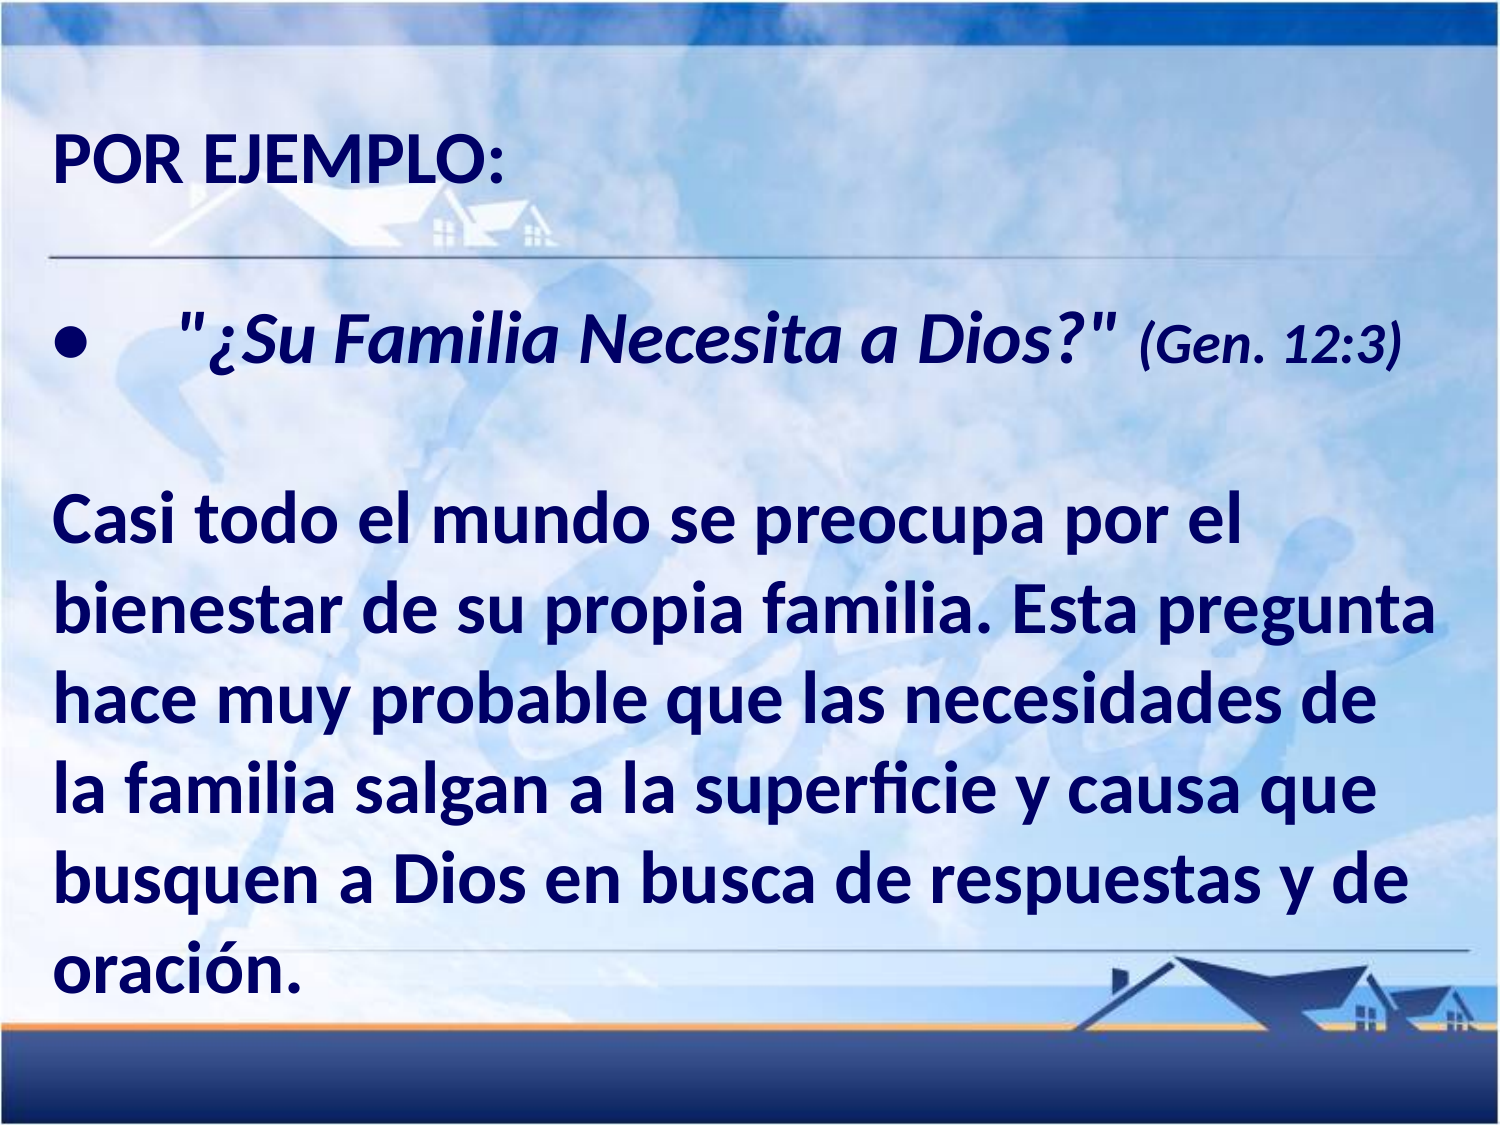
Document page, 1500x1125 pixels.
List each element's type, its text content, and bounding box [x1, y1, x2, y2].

text_box POR EJEMPLO: • "¿Su Familia Necesita a Dios?" (Gen. 12:3) Casi todo el mundo se preocupa por el bienestar de su propia familia. Esta pregunta hace muy probable que las necesidades de la familia salgan a la superficie y causa que busquen a Dios en busca de respuestas y de oración. [37, 100, 1463, 1016]
picture [0, 0, 1500, 1125]
